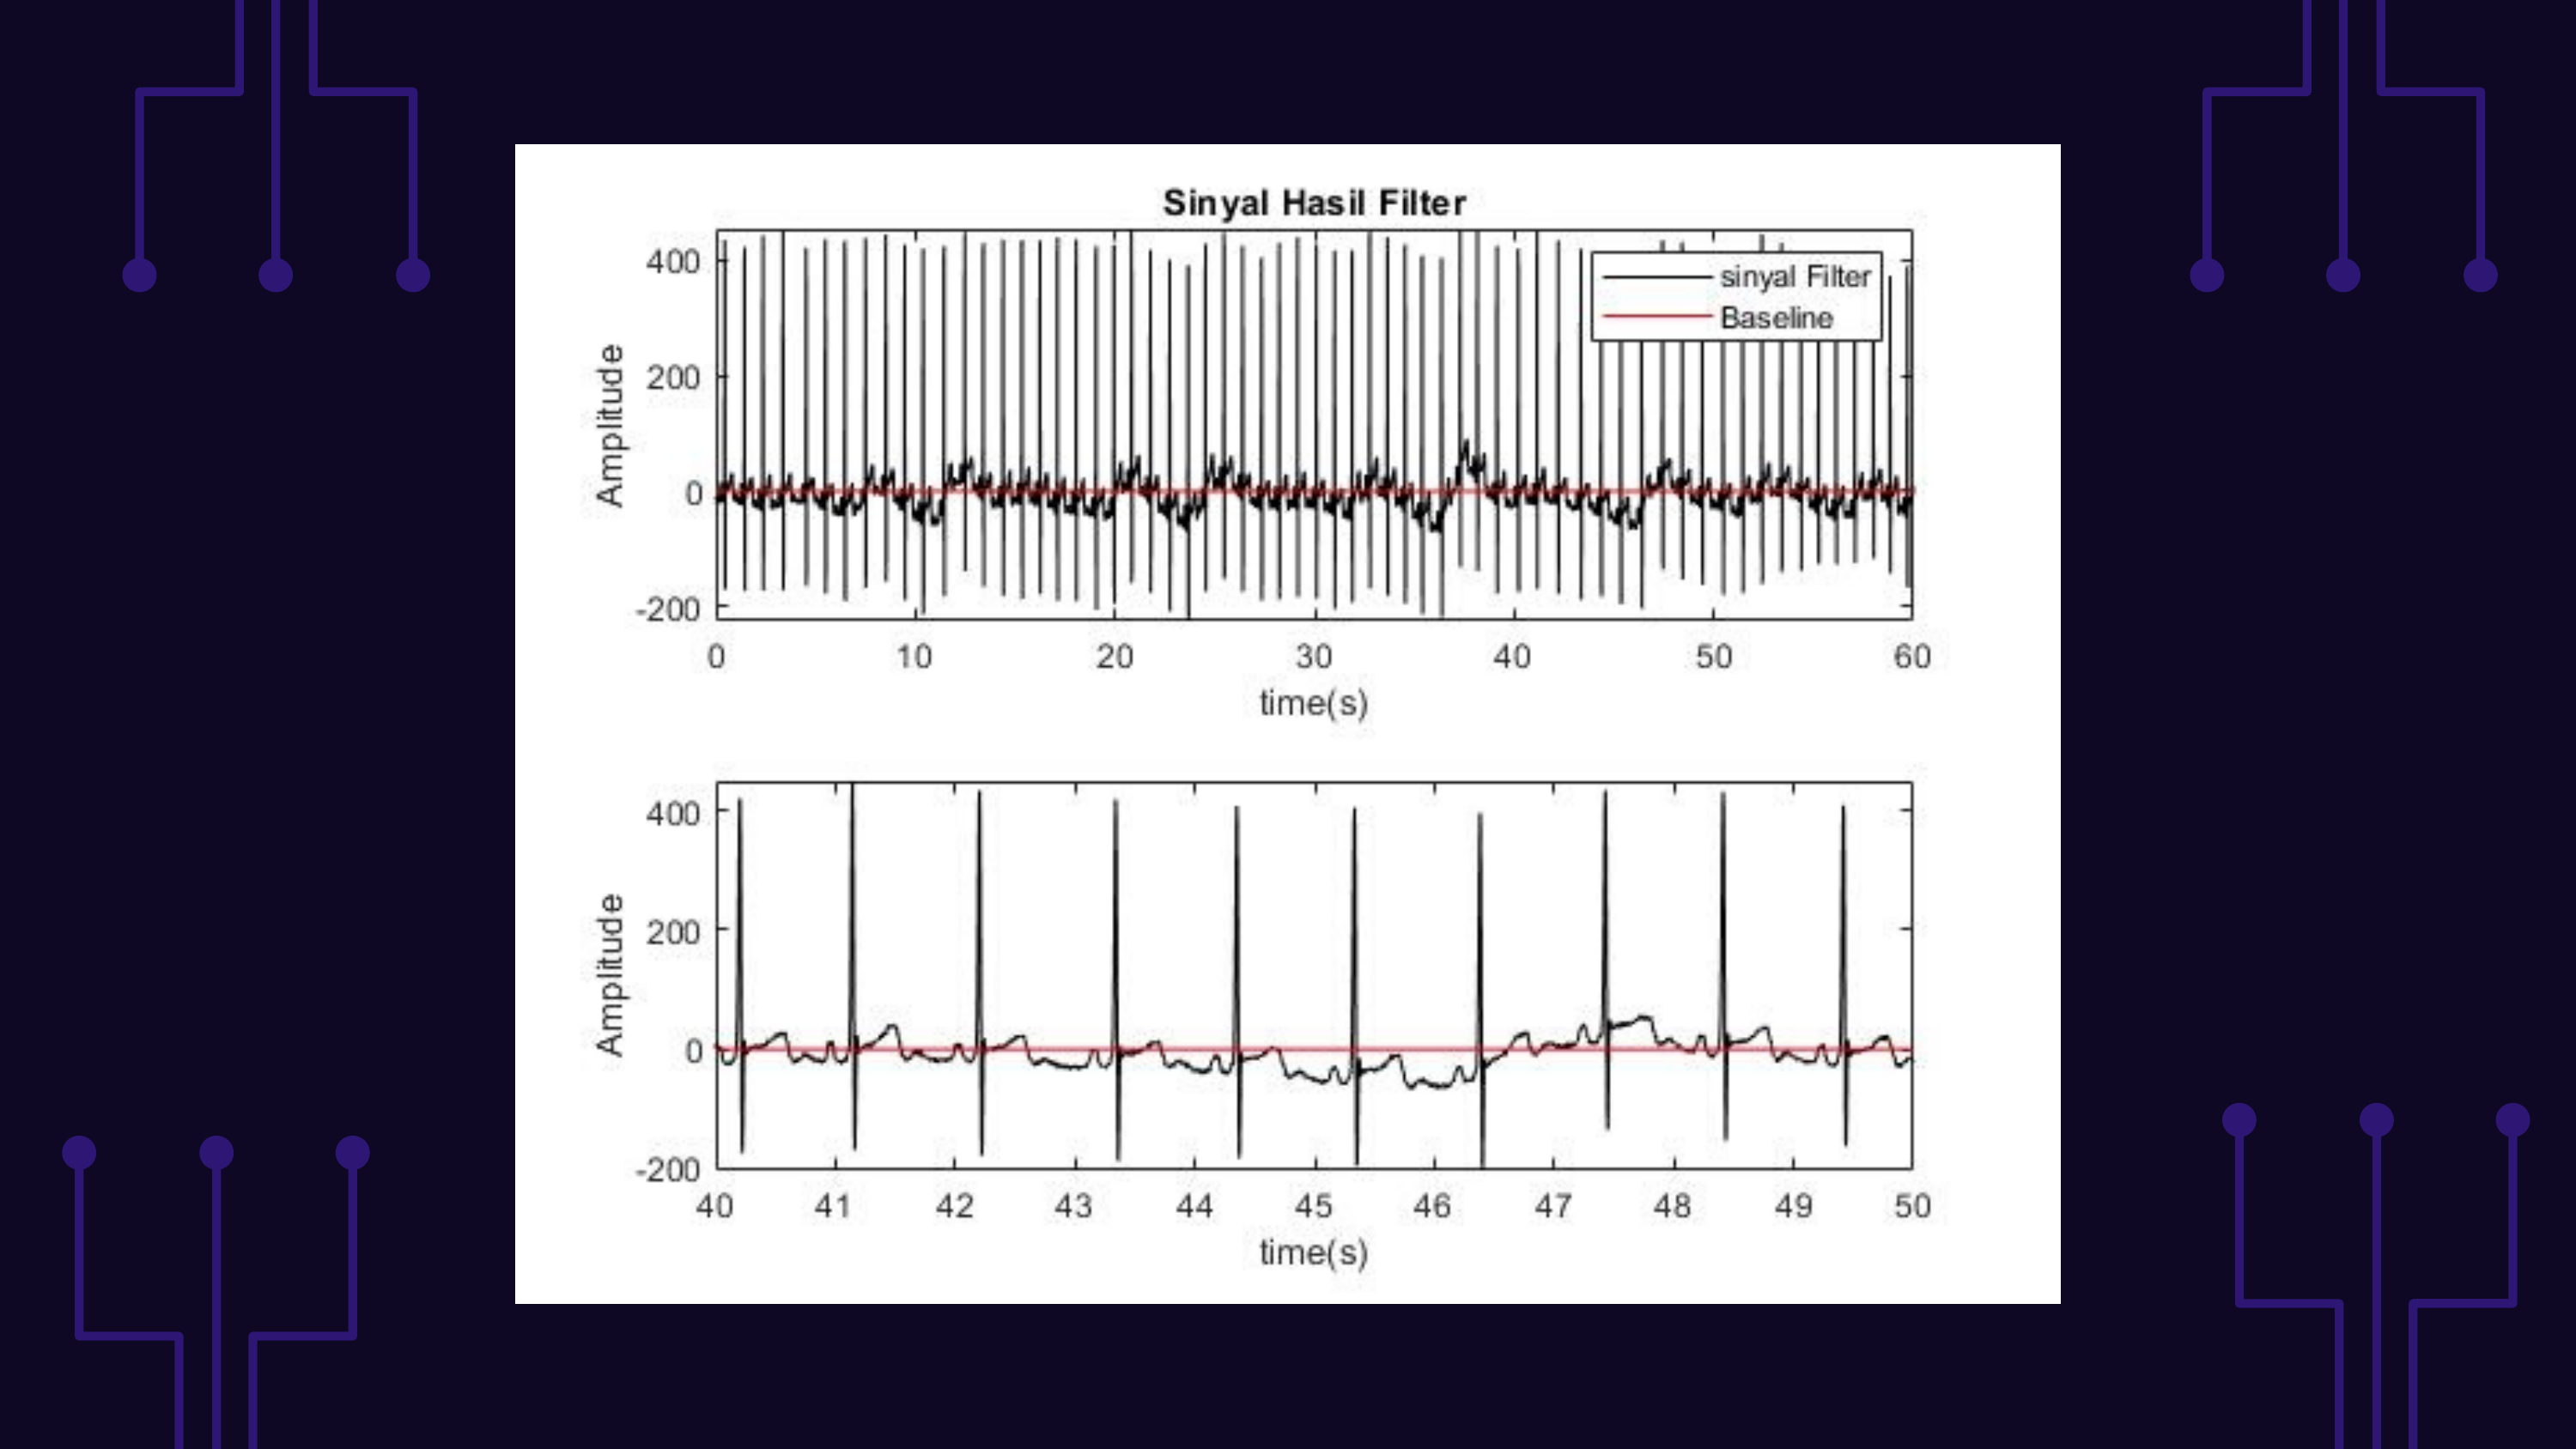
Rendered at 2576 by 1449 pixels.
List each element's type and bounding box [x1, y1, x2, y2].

picture [514, 144, 2062, 1304]
text_box [2220, 1101, 2533, 1449]
text_box [59, 1134, 373, 1449]
text_box [119, 0, 433, 294]
text_box [2187, 0, 2500, 294]
